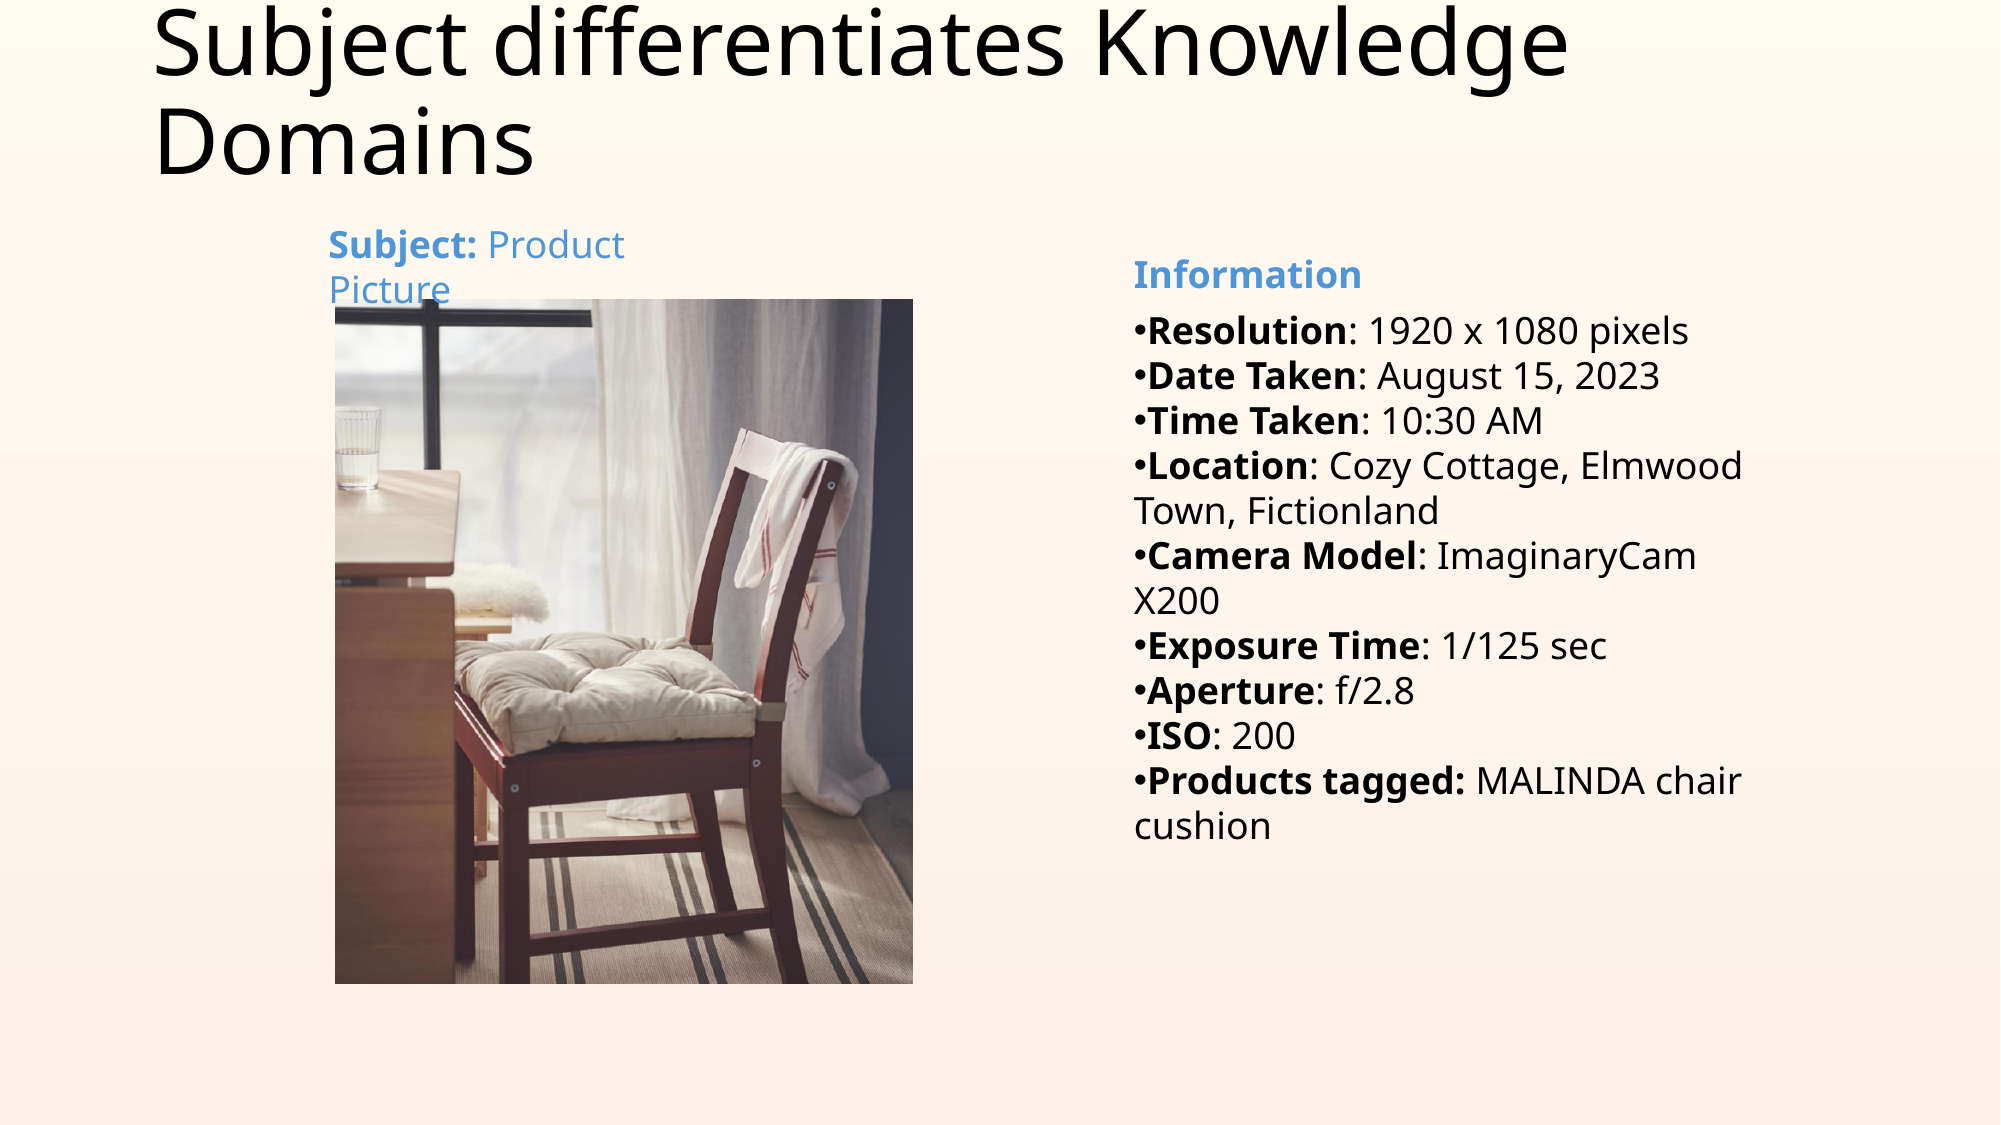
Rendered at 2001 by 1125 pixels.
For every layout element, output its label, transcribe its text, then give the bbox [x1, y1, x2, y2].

picture [335, 299, 913, 984]
text_box Subject: Product Picture [313, 213, 770, 319]
text_box Resolution: 1920 x 1080 pixels Date Taken: August 15, 2023 Time Taken: 10:30 AM Location: Cozy Cottage, Elmwood Town, Fictionland Camera Model: ImaginaryCam X200 Exposure Time: 1/125 sec Aperture: f/2.8 ISO: 200 Products tagged: MALINDA chair cushion [1119, 299, 1795, 855]
text_box Information [1119, 243, 1401, 304]
title Subject differentiates Knowledge Domains [137, 23, 1863, 168]
